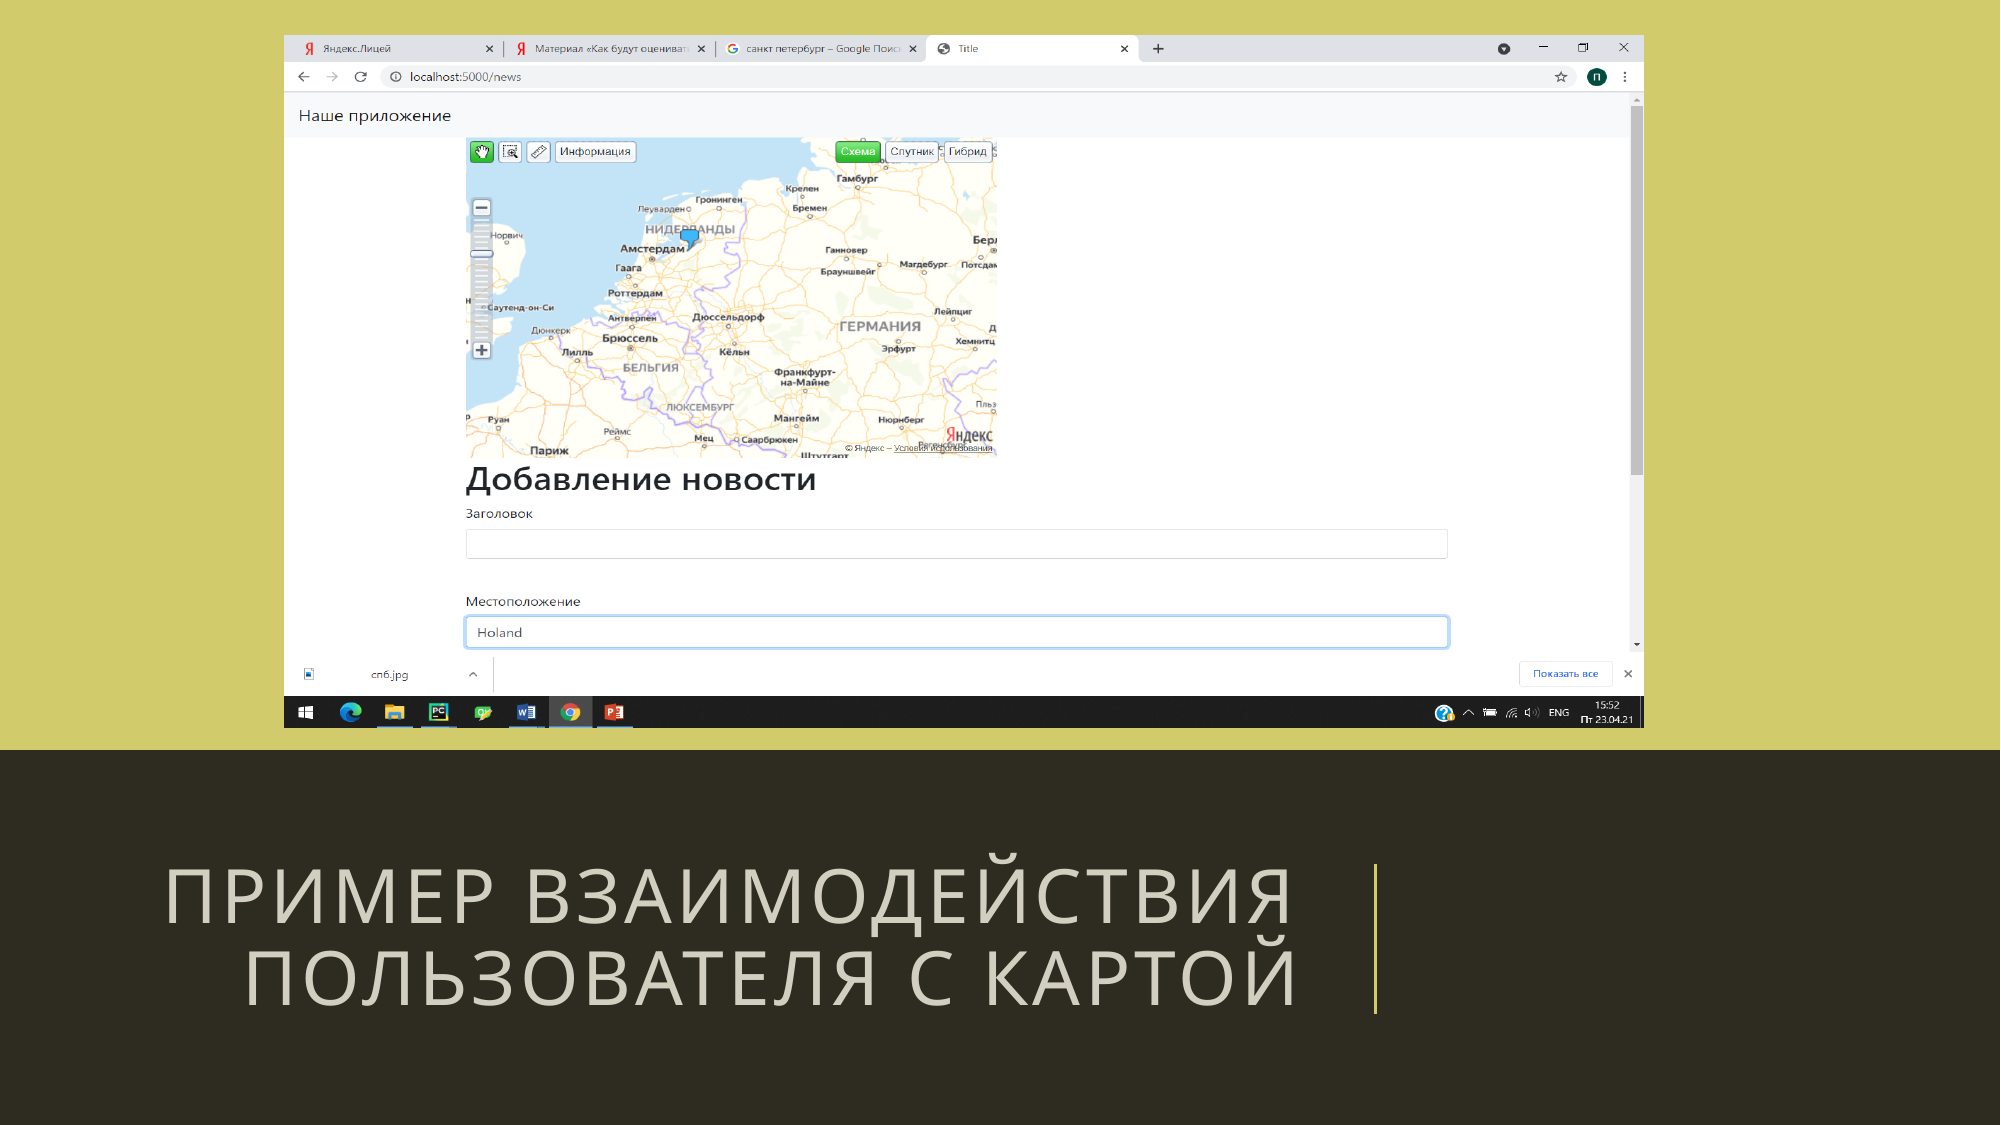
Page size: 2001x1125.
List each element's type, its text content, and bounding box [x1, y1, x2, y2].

picture [284, 35, 1645, 728]
title Пример взаимодействия пользователя с картой [34, 796, 1316, 1083]
